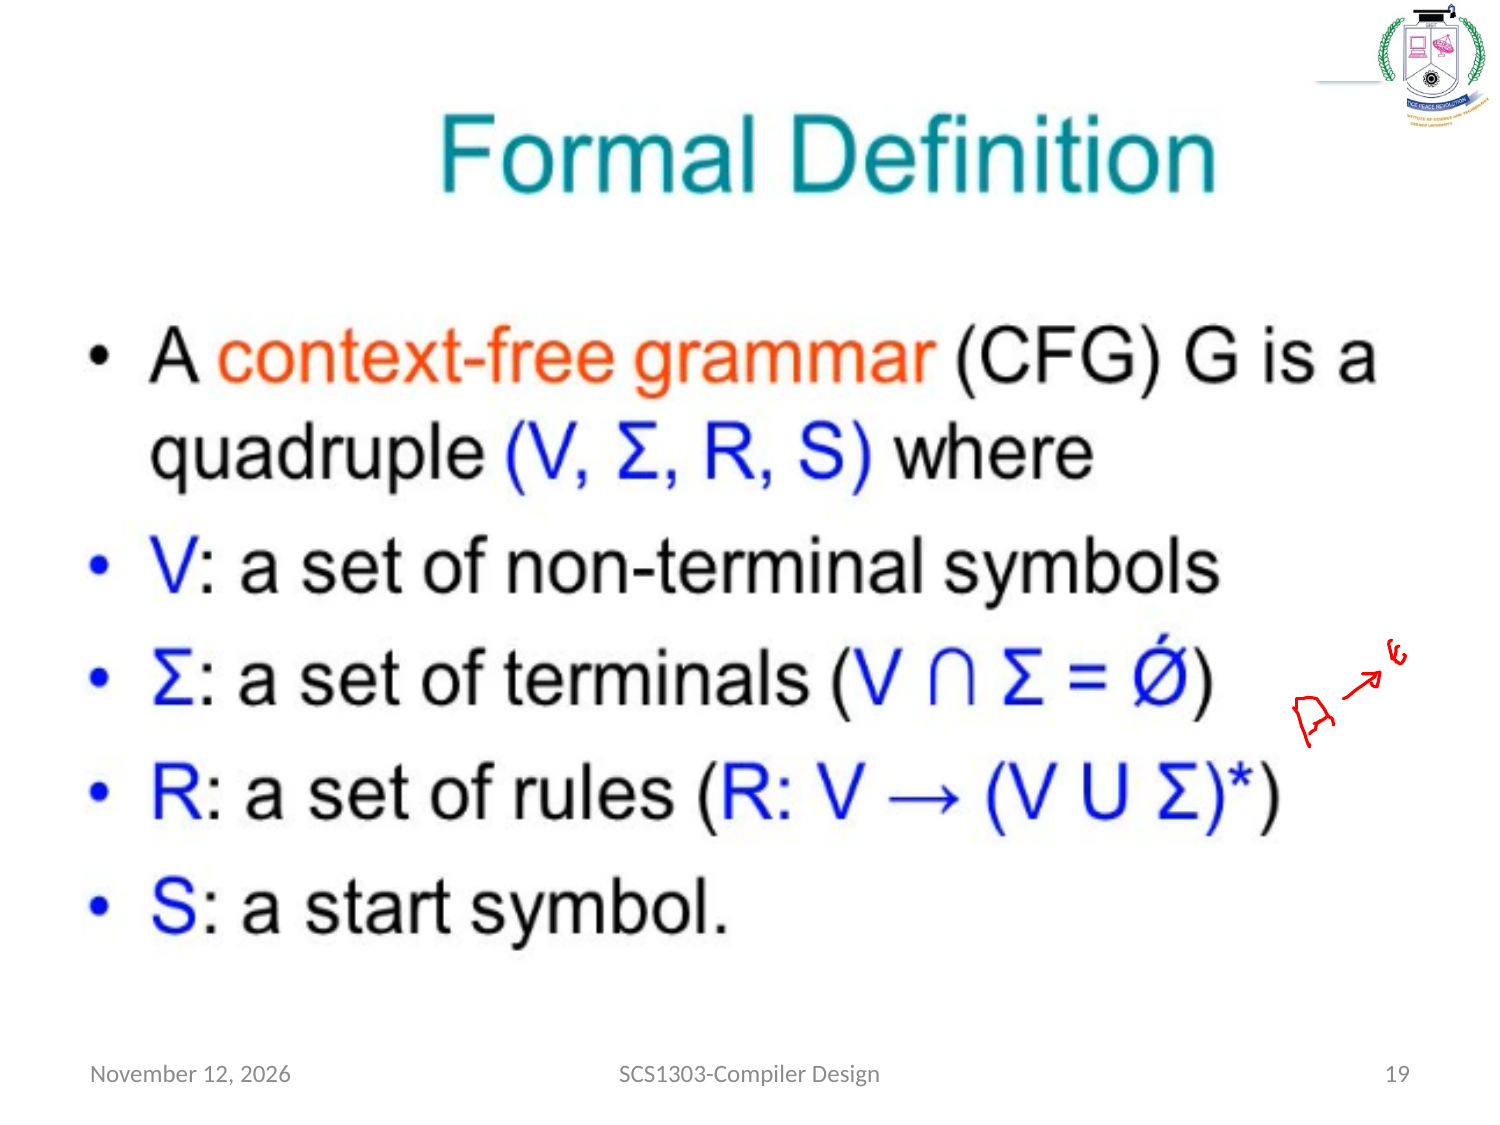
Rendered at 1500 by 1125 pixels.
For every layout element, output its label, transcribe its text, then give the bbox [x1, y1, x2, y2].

footer SCS1303-Compiler Design [512, 1042, 988, 1103]
slide_number 19 [1074, 1042, 1425, 1103]
picture [81, 0, 1500, 985]
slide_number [75, 1042, 425, 1103]
